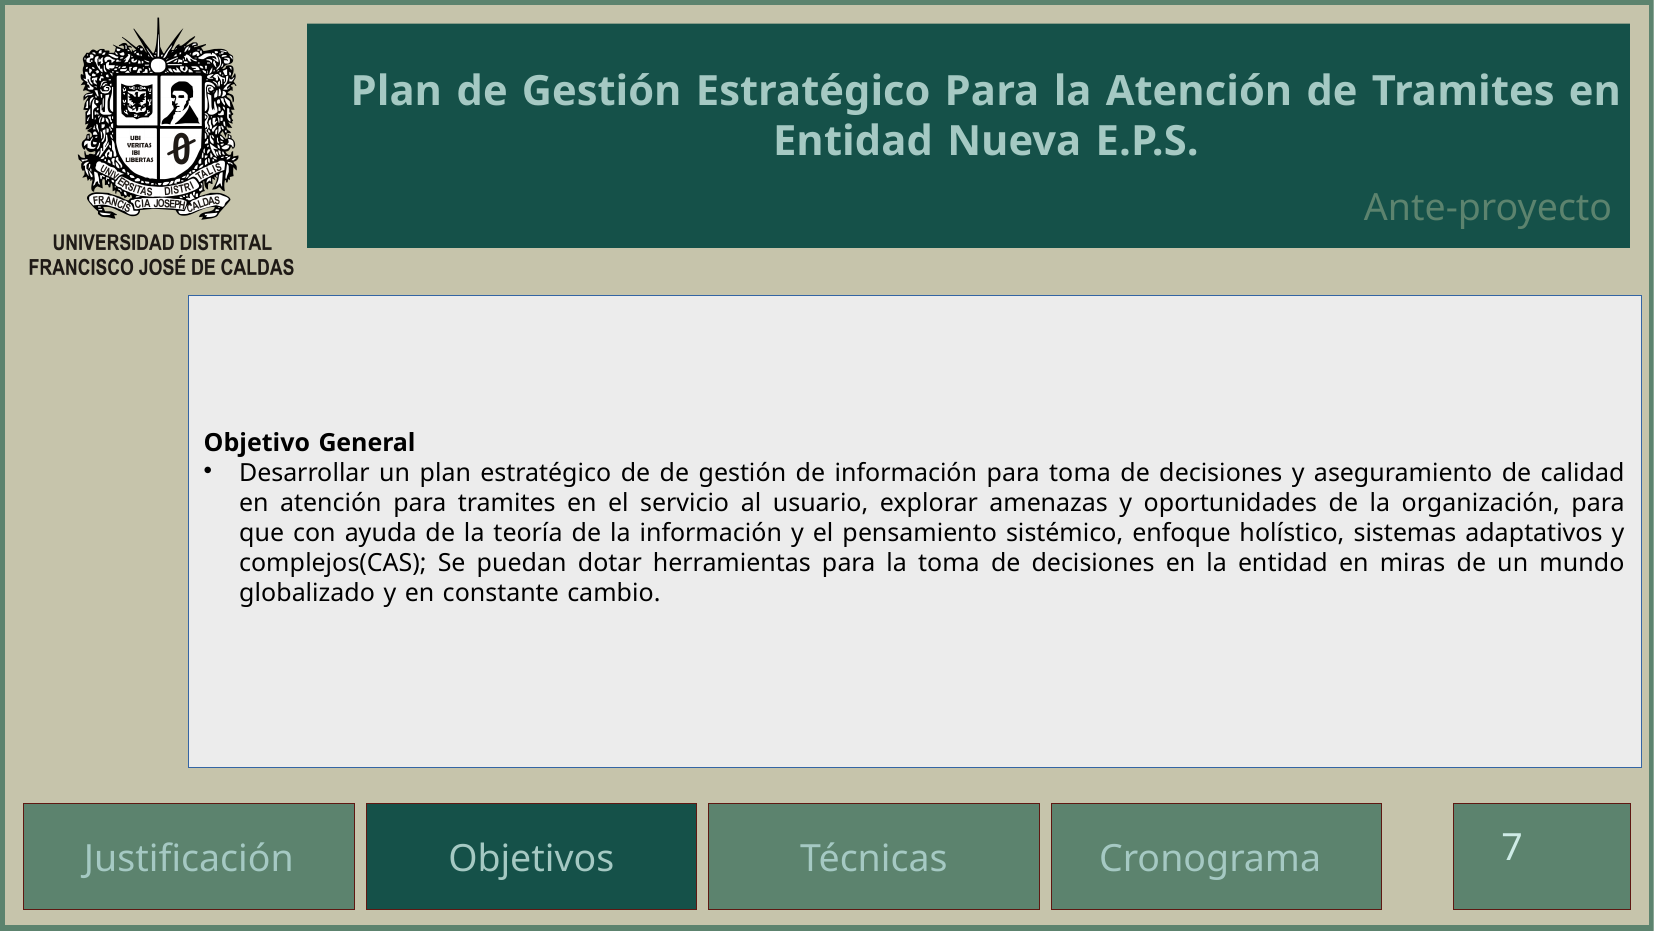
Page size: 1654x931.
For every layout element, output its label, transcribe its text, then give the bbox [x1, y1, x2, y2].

text_box [1453, 901, 1631, 910]
picture [12, 0, 308, 296]
text_box [1453, 803, 1631, 815]
text_box Objetivo General Desarrollar un plan estratégico de de gestión de información para toma de decisiones y aseguramiento de calidad en atención para tramites en el servicio al usuario, explorar amenazas y oportunidades de la organización, para que con ayuda de la teoría de la información y el pensamiento sistémico, enfoque holístico, sistemas adaptativos y complejos(CAS); Se puedan dotar herramientas para la toma de decisiones en la entidad en miras de un mundo globalizado y en constante cambio. [188, 295, 1642, 768]
text_box Cronograma [1051, 803, 1382, 910]
text_box Justificación [23, 803, 355, 910]
text_box Técnicas [708, 803, 1040, 910]
text_box [312, 23, 1630, 248]
text_box Ante-proyecto [1334, 175, 1642, 235]
text_box Objetivos [366, 803, 697, 910]
text_box Plan de Gestión Estratégico Para la Atención de Tramites en Entidad Nueva E.P.S. [318, 56, 1654, 172]
text_box 1 [1393, 815, 1631, 901]
text_box [0, 0, 1654, 931]
